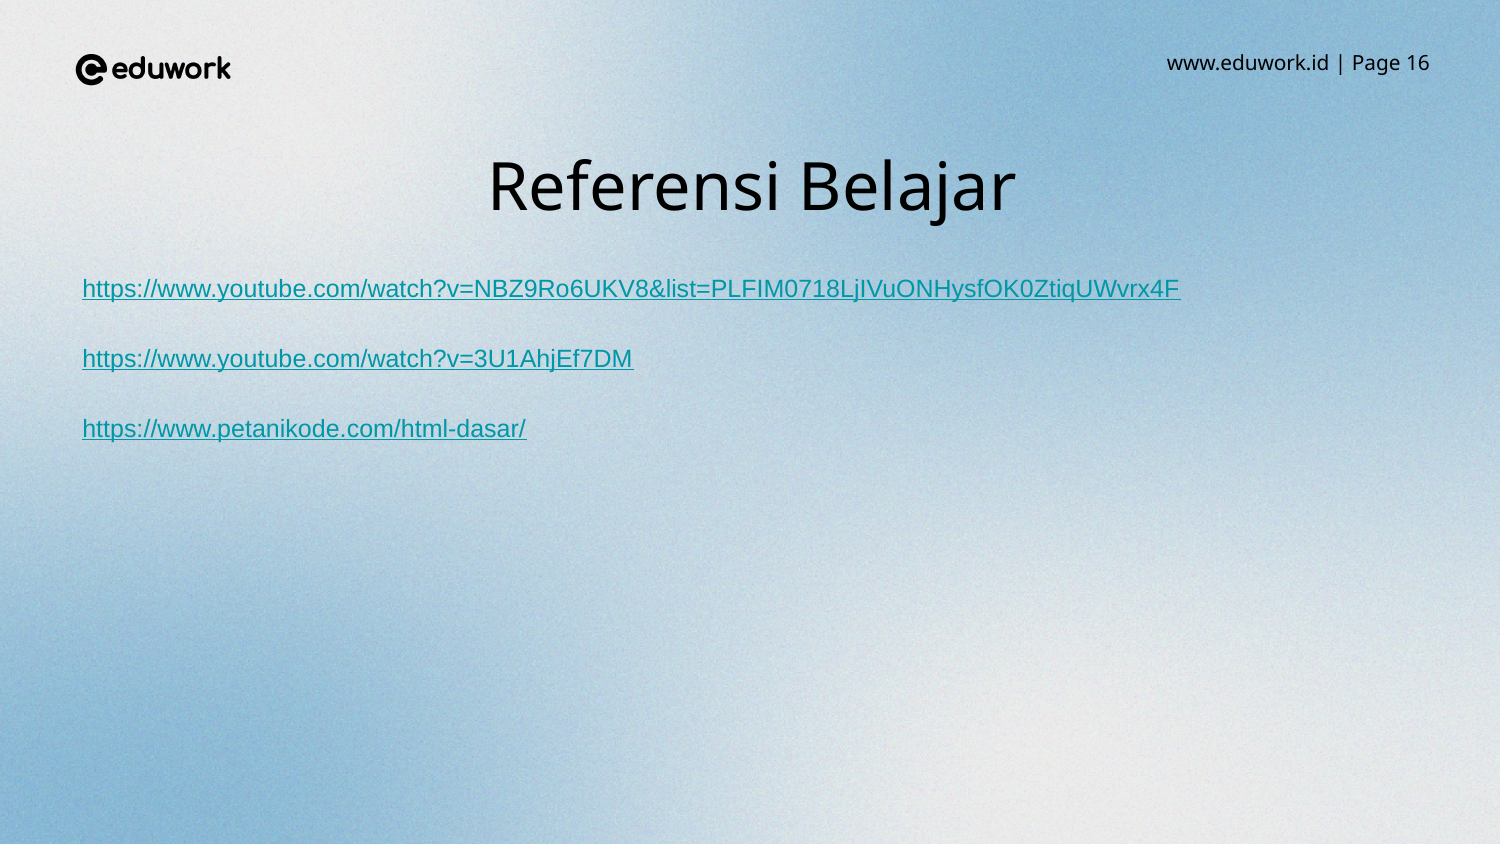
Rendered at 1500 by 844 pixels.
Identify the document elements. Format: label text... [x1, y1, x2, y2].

picture [0, 0, 1500, 844]
text_box https://www.youtube.com/watch?v=NBZ9Ro6UKV8&list=PLFIM0718LjIVuONHysfOK0ZtiqUWvrx4F https://www.youtube.com/watch?v=3U1AhjEf7DM https://www.petanikode.com/html-dasar/ [67, 242, 1424, 791]
text_box Referensi Belajar [300, 88, 1205, 239]
text_box www.eduwork.id | Page 16 [1134, 37, 1445, 88]
